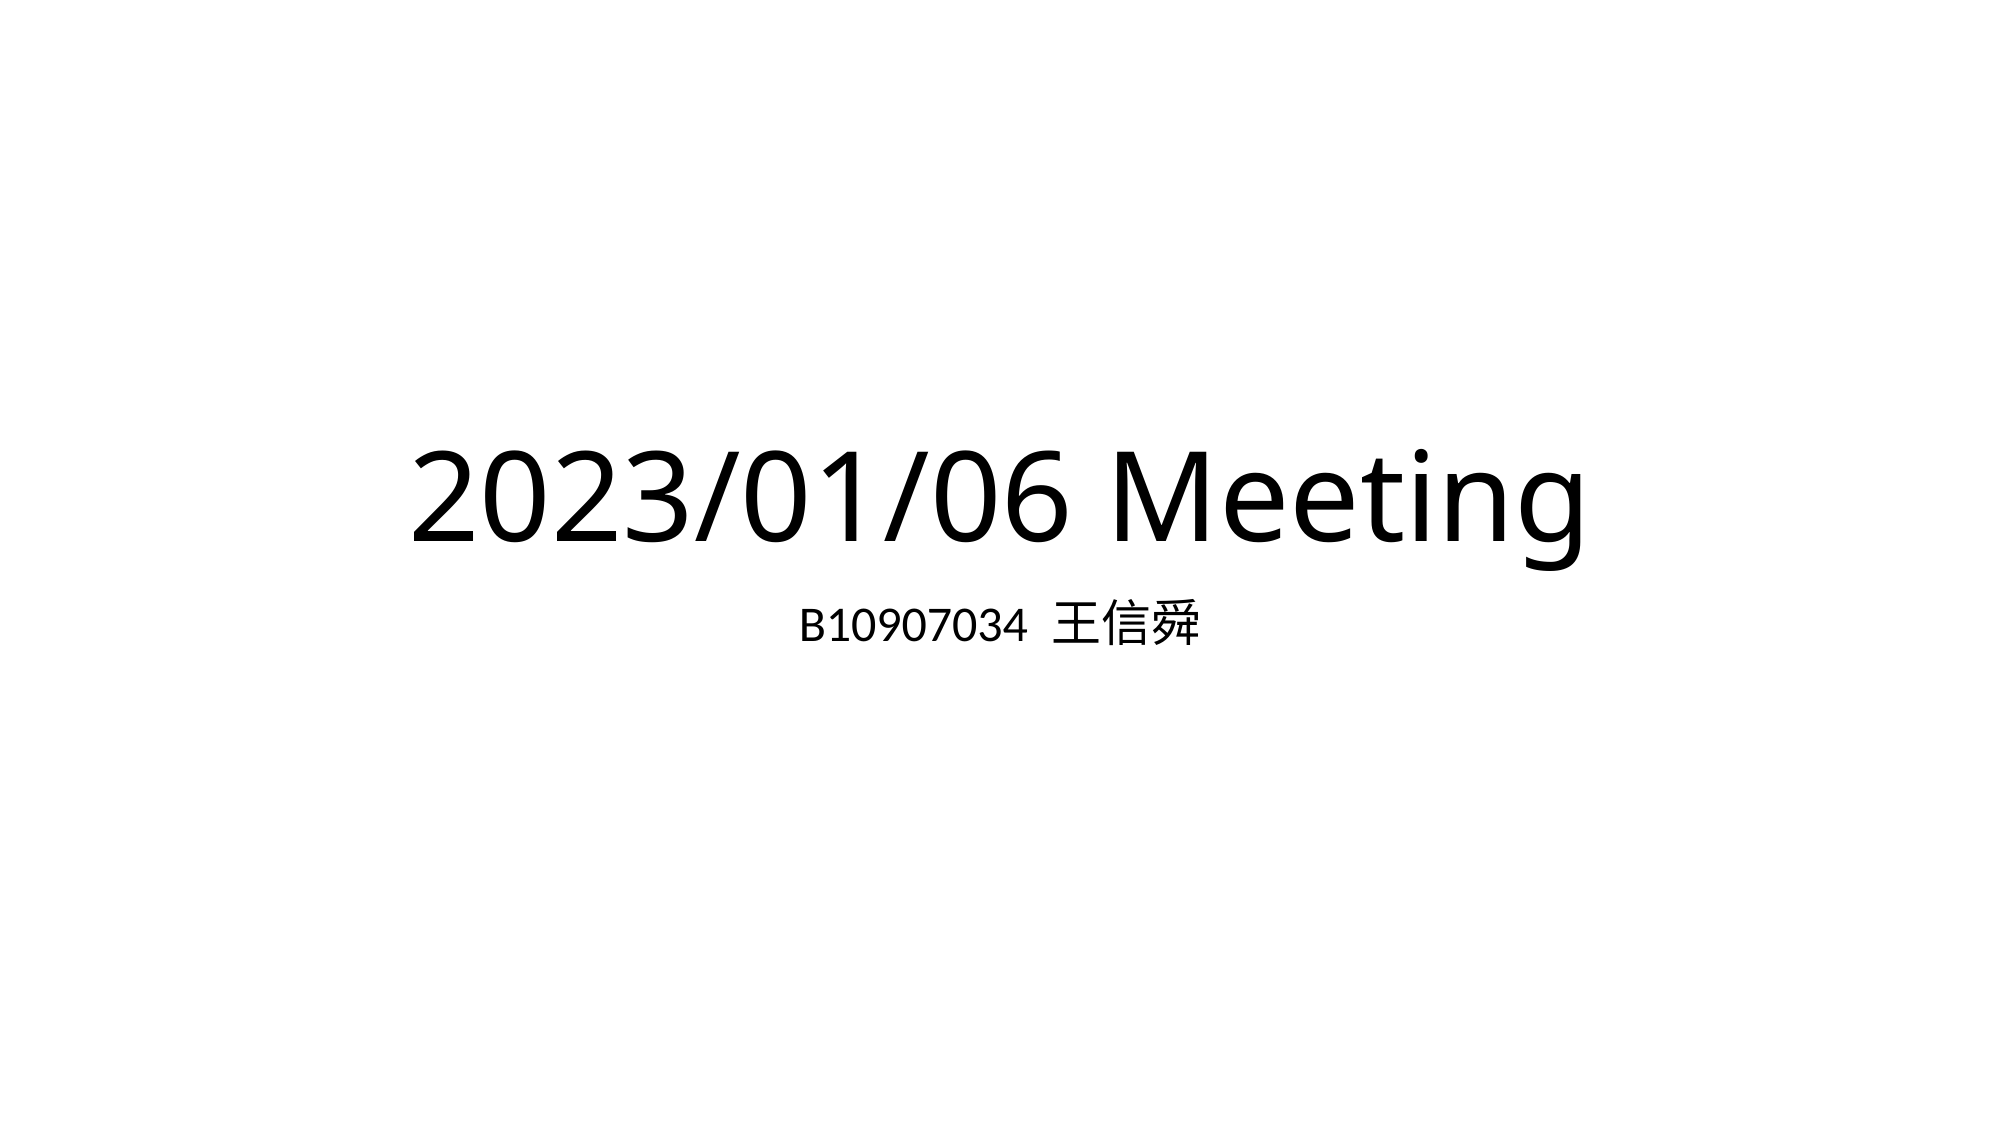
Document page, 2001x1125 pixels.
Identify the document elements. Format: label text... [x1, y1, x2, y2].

title 2023/01/06 Meeting [249, 184, 1750, 576]
subtitle B10907034 王信舜 [249, 590, 1750, 863]
